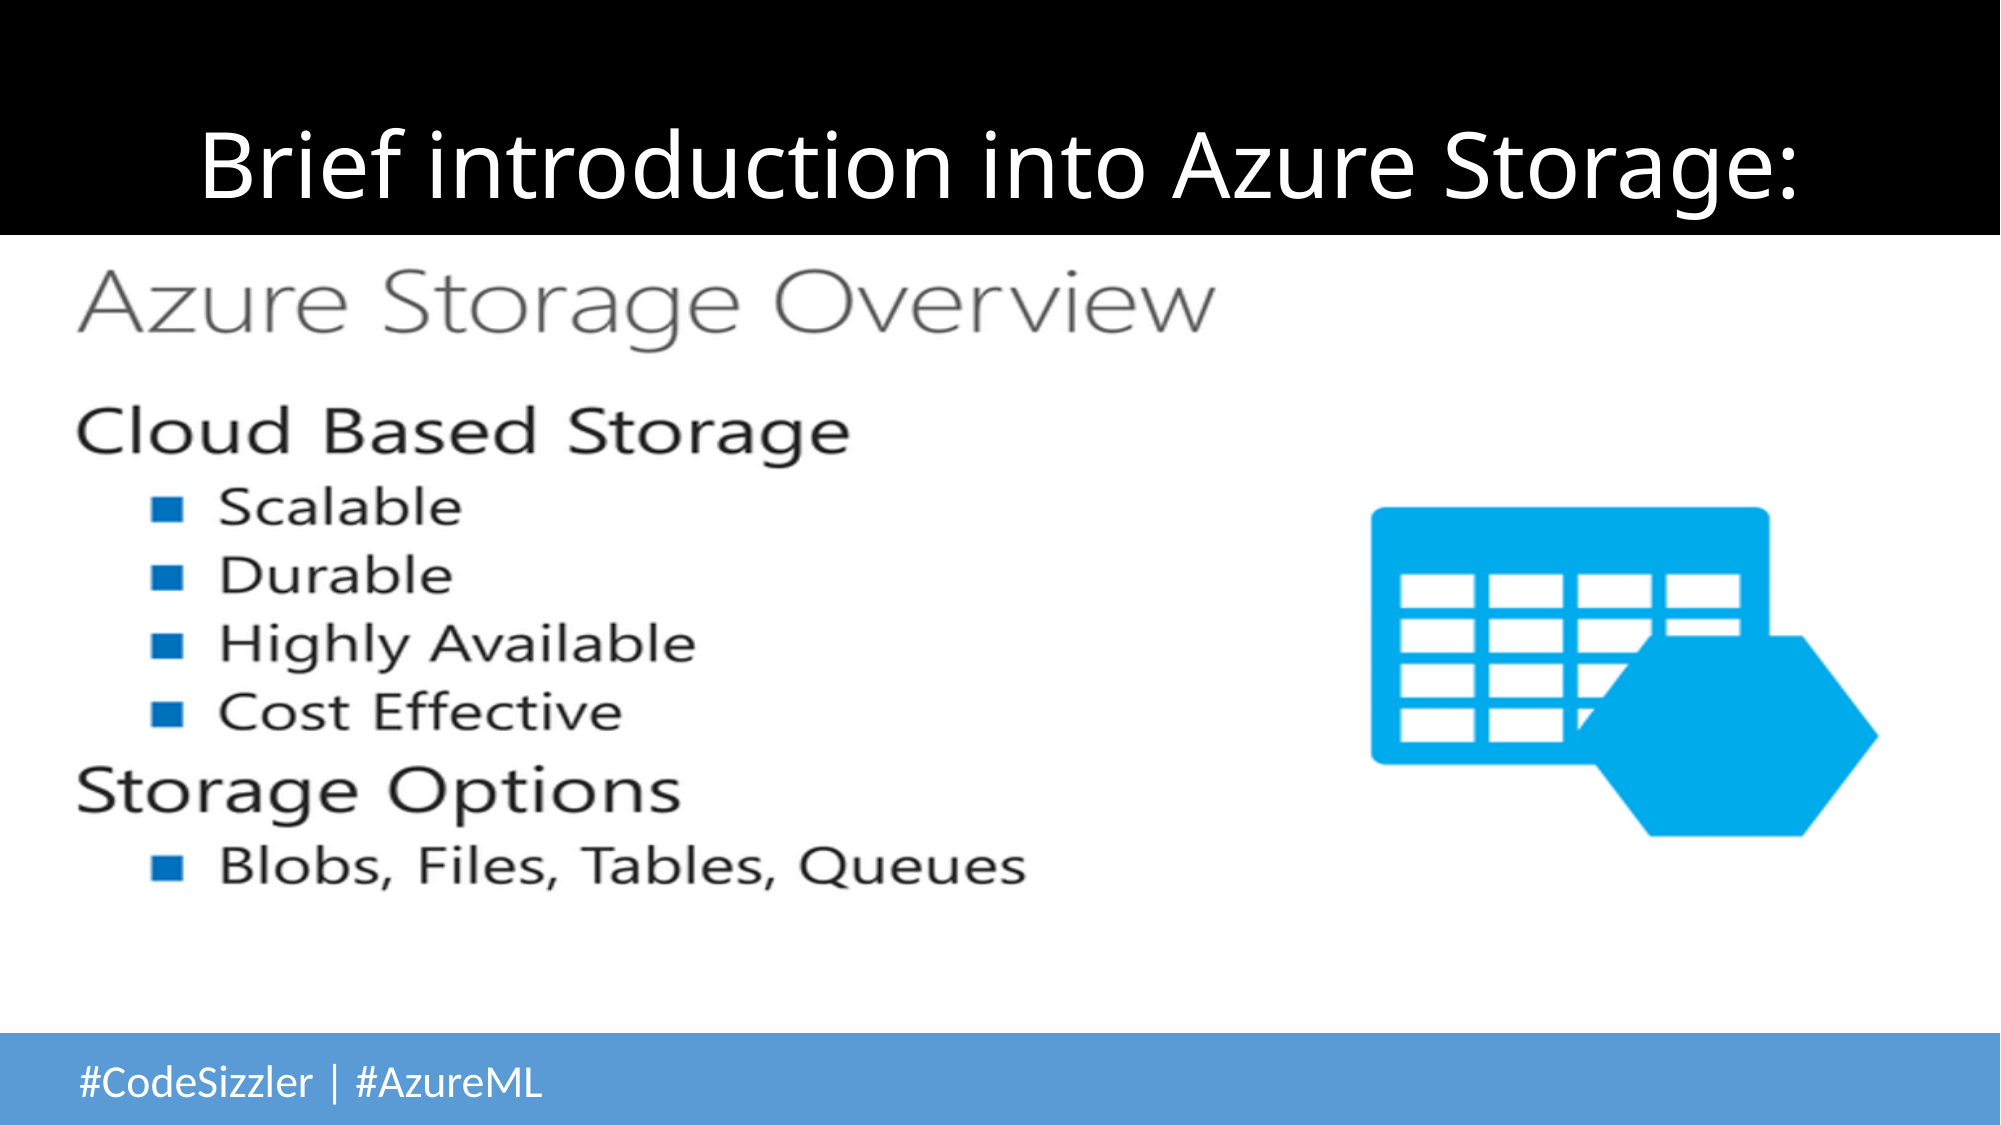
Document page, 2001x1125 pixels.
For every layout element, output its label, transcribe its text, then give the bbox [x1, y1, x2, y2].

text_box #CodeSizzler | #AzureML [0, 1034, 2000, 1125]
title Brief introduction into Azure Storage: [137, 59, 1863, 235]
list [0, 235, 2000, 1034]
